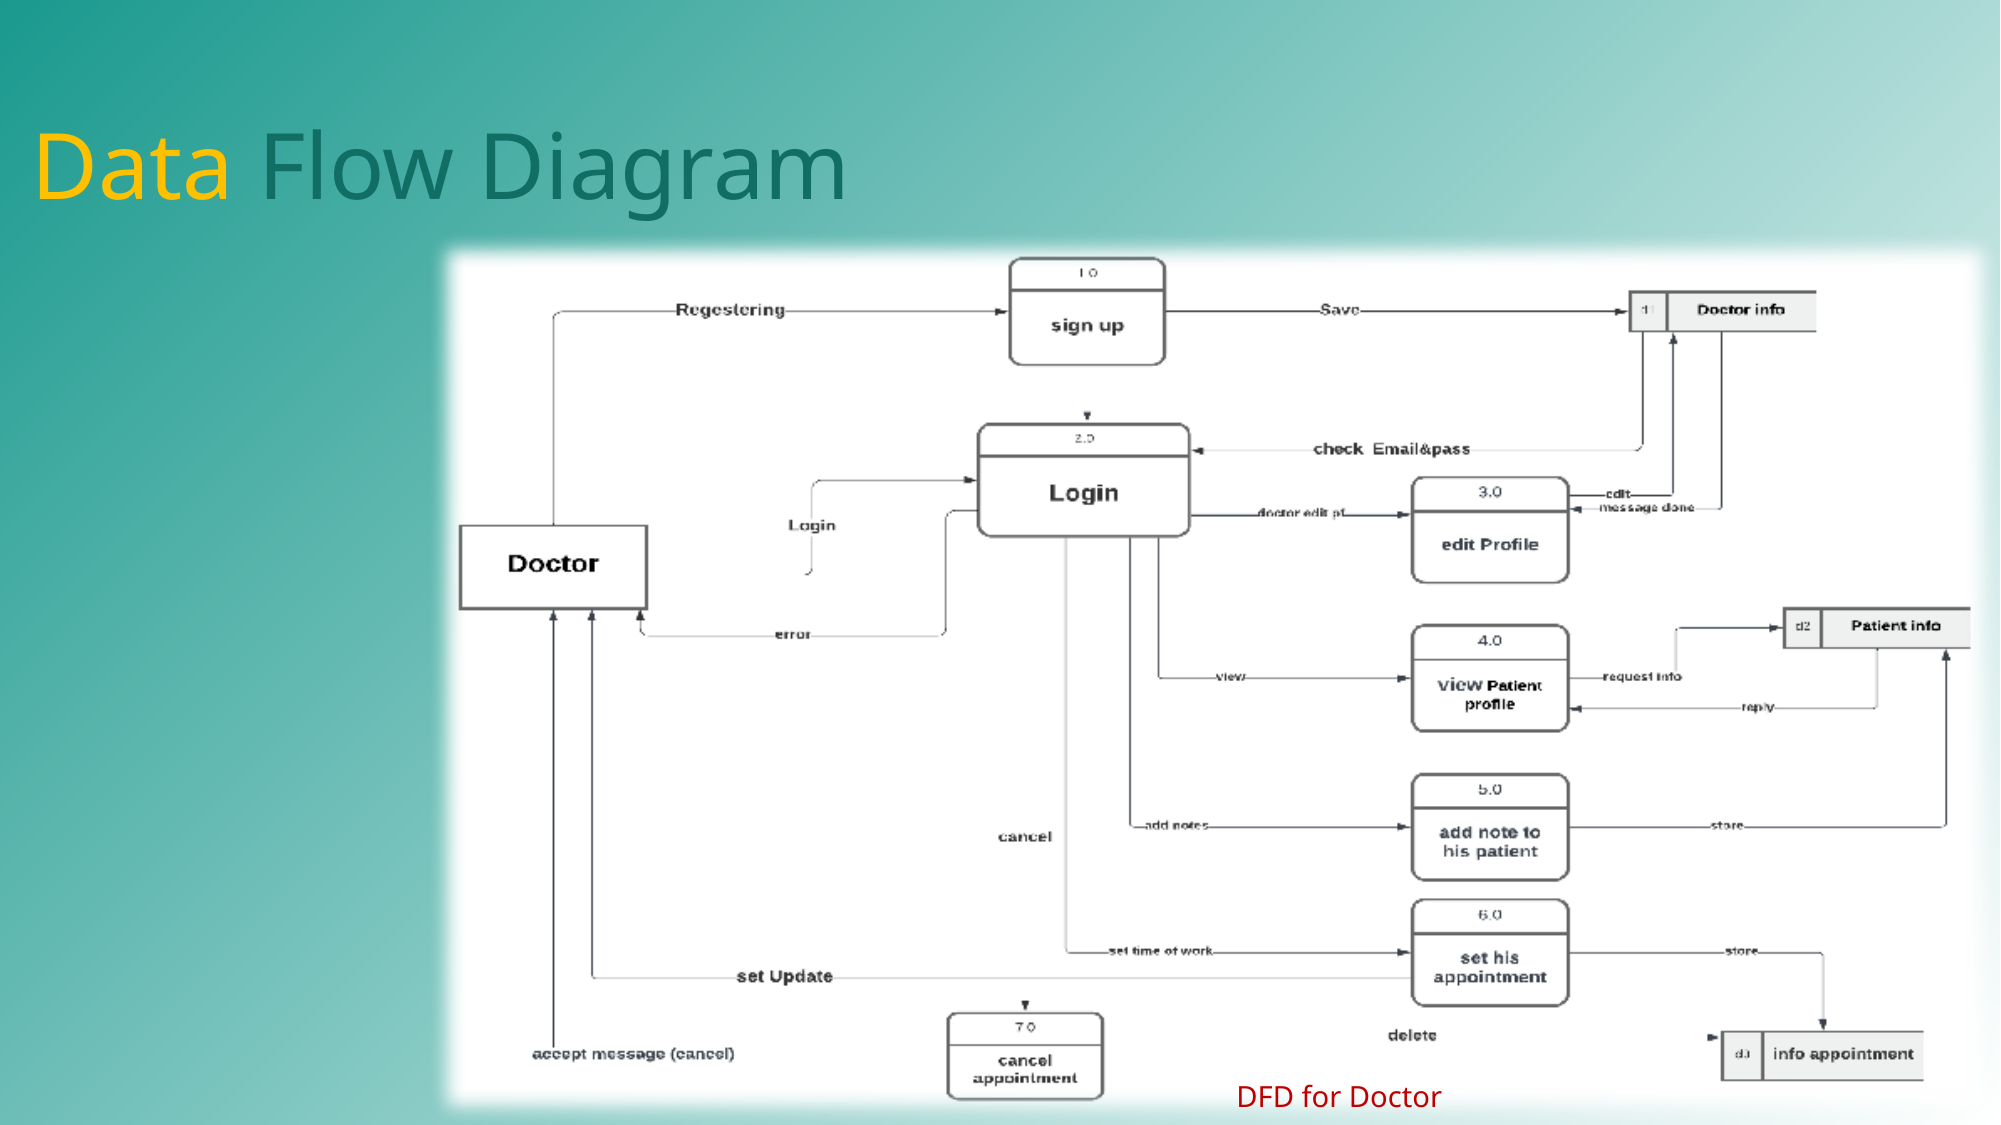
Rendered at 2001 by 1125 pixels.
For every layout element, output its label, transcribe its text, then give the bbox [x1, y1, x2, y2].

title Data Flow Diagram [16, 61, 1742, 279]
picture [428, 232, 2000, 1125]
